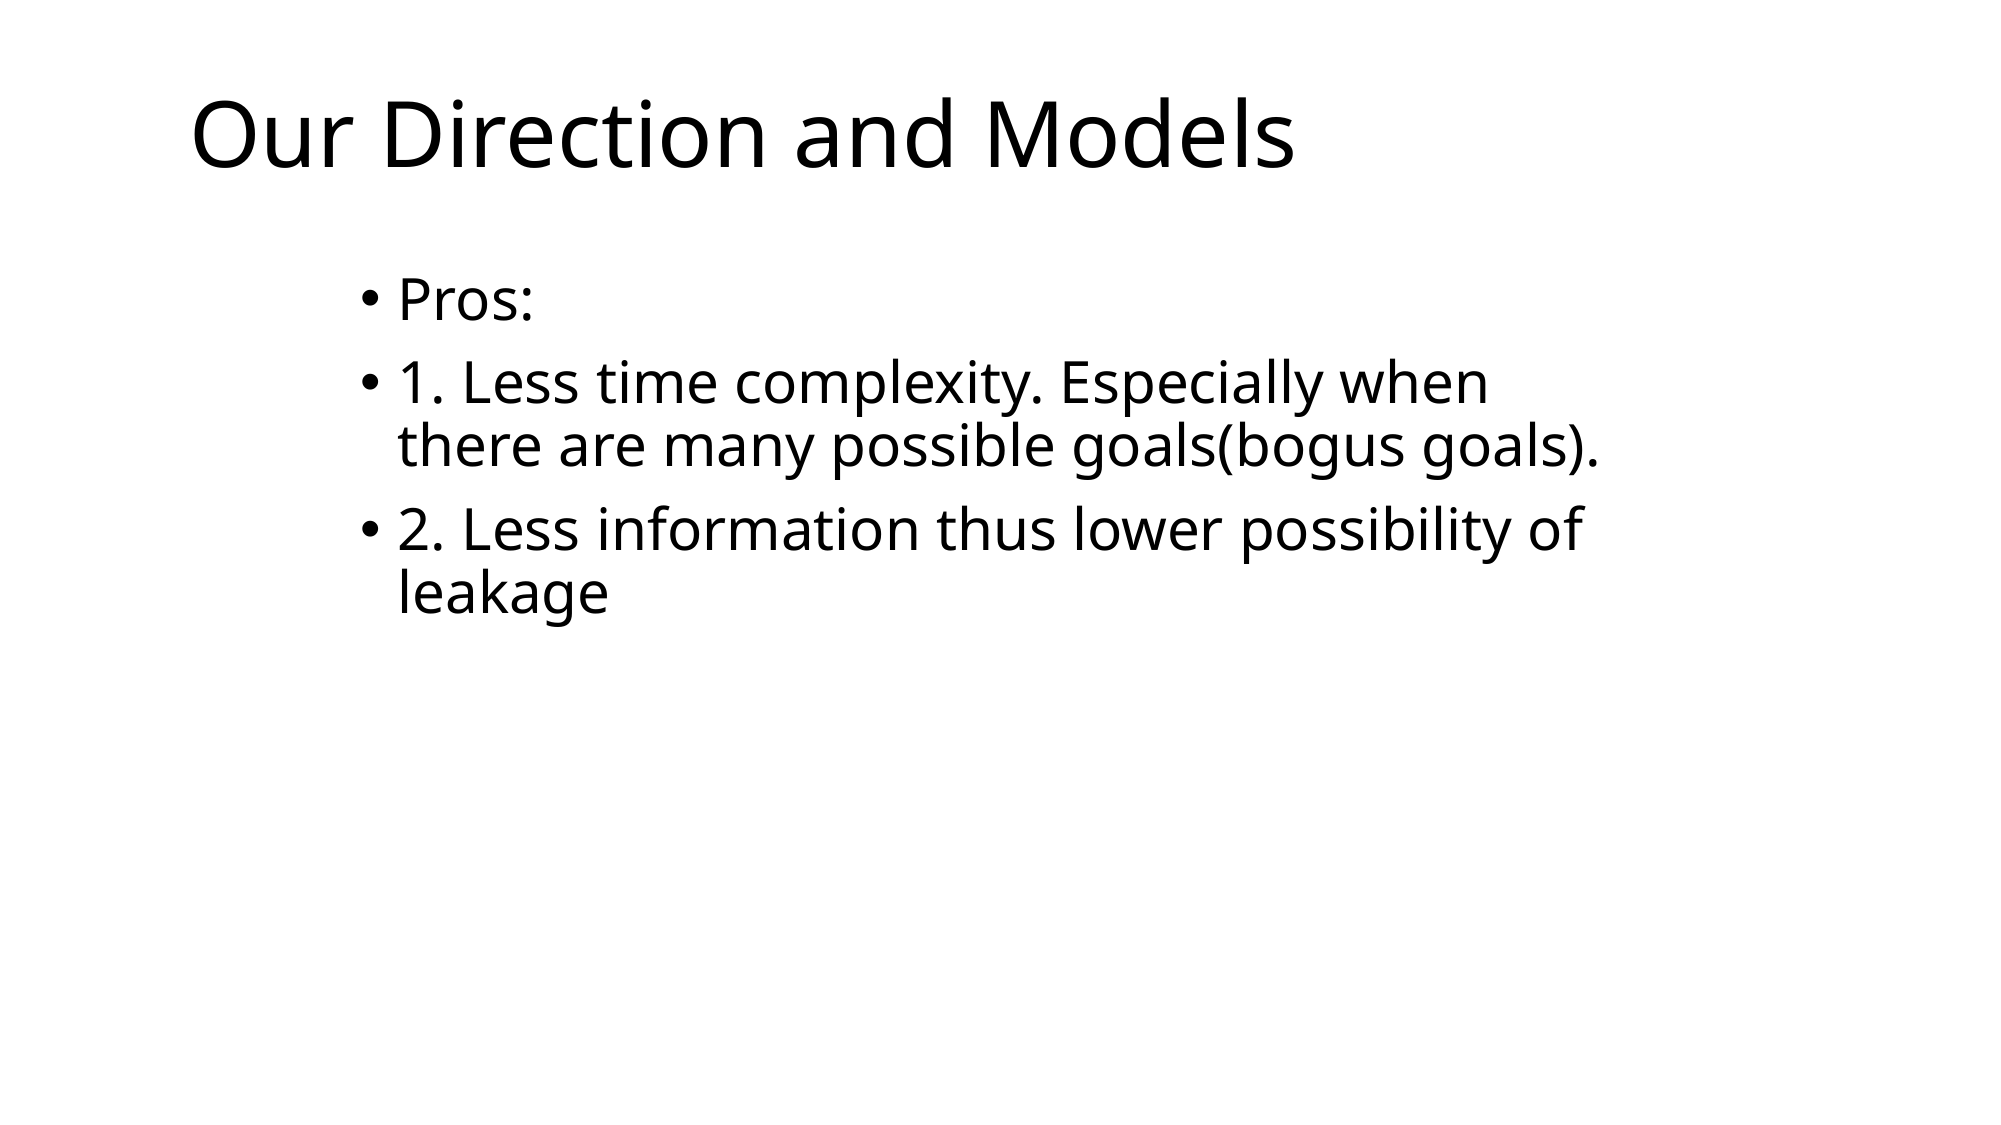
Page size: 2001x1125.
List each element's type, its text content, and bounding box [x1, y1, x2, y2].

list Pros: 1. Less time complexity. Especially when there are many possible goals(bogus goals). 2. Less information thus lower possibility of leakage [345, 262, 1626, 988]
title Our Direction and Models [174, 13, 1455, 263]
